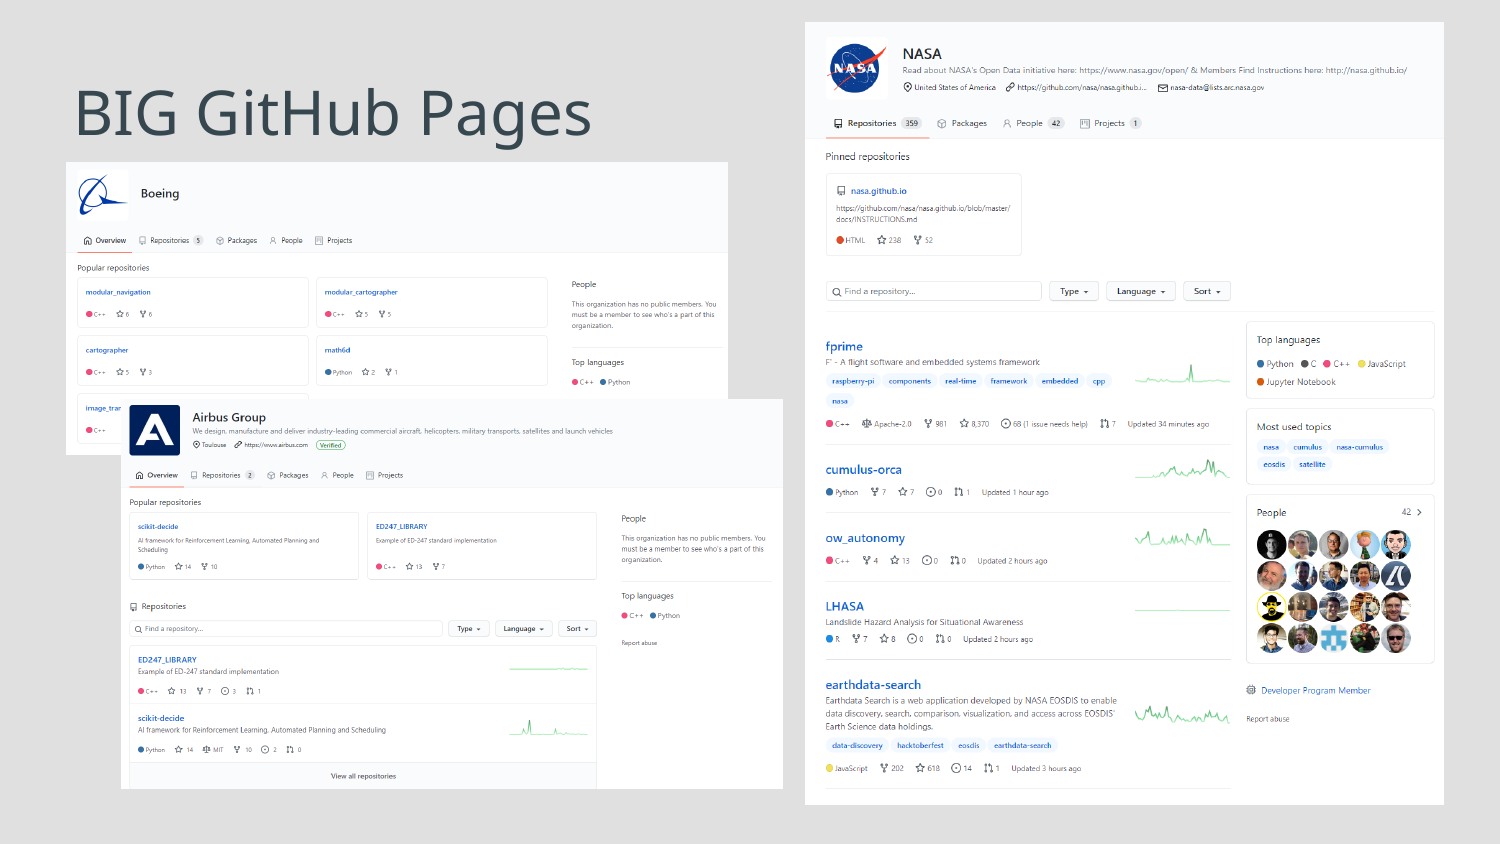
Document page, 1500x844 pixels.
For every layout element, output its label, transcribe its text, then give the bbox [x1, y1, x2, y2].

title BIG GitHub Pages [58, 28, 646, 195]
picture [66, 162, 784, 789]
picture [805, 22, 1444, 805]
